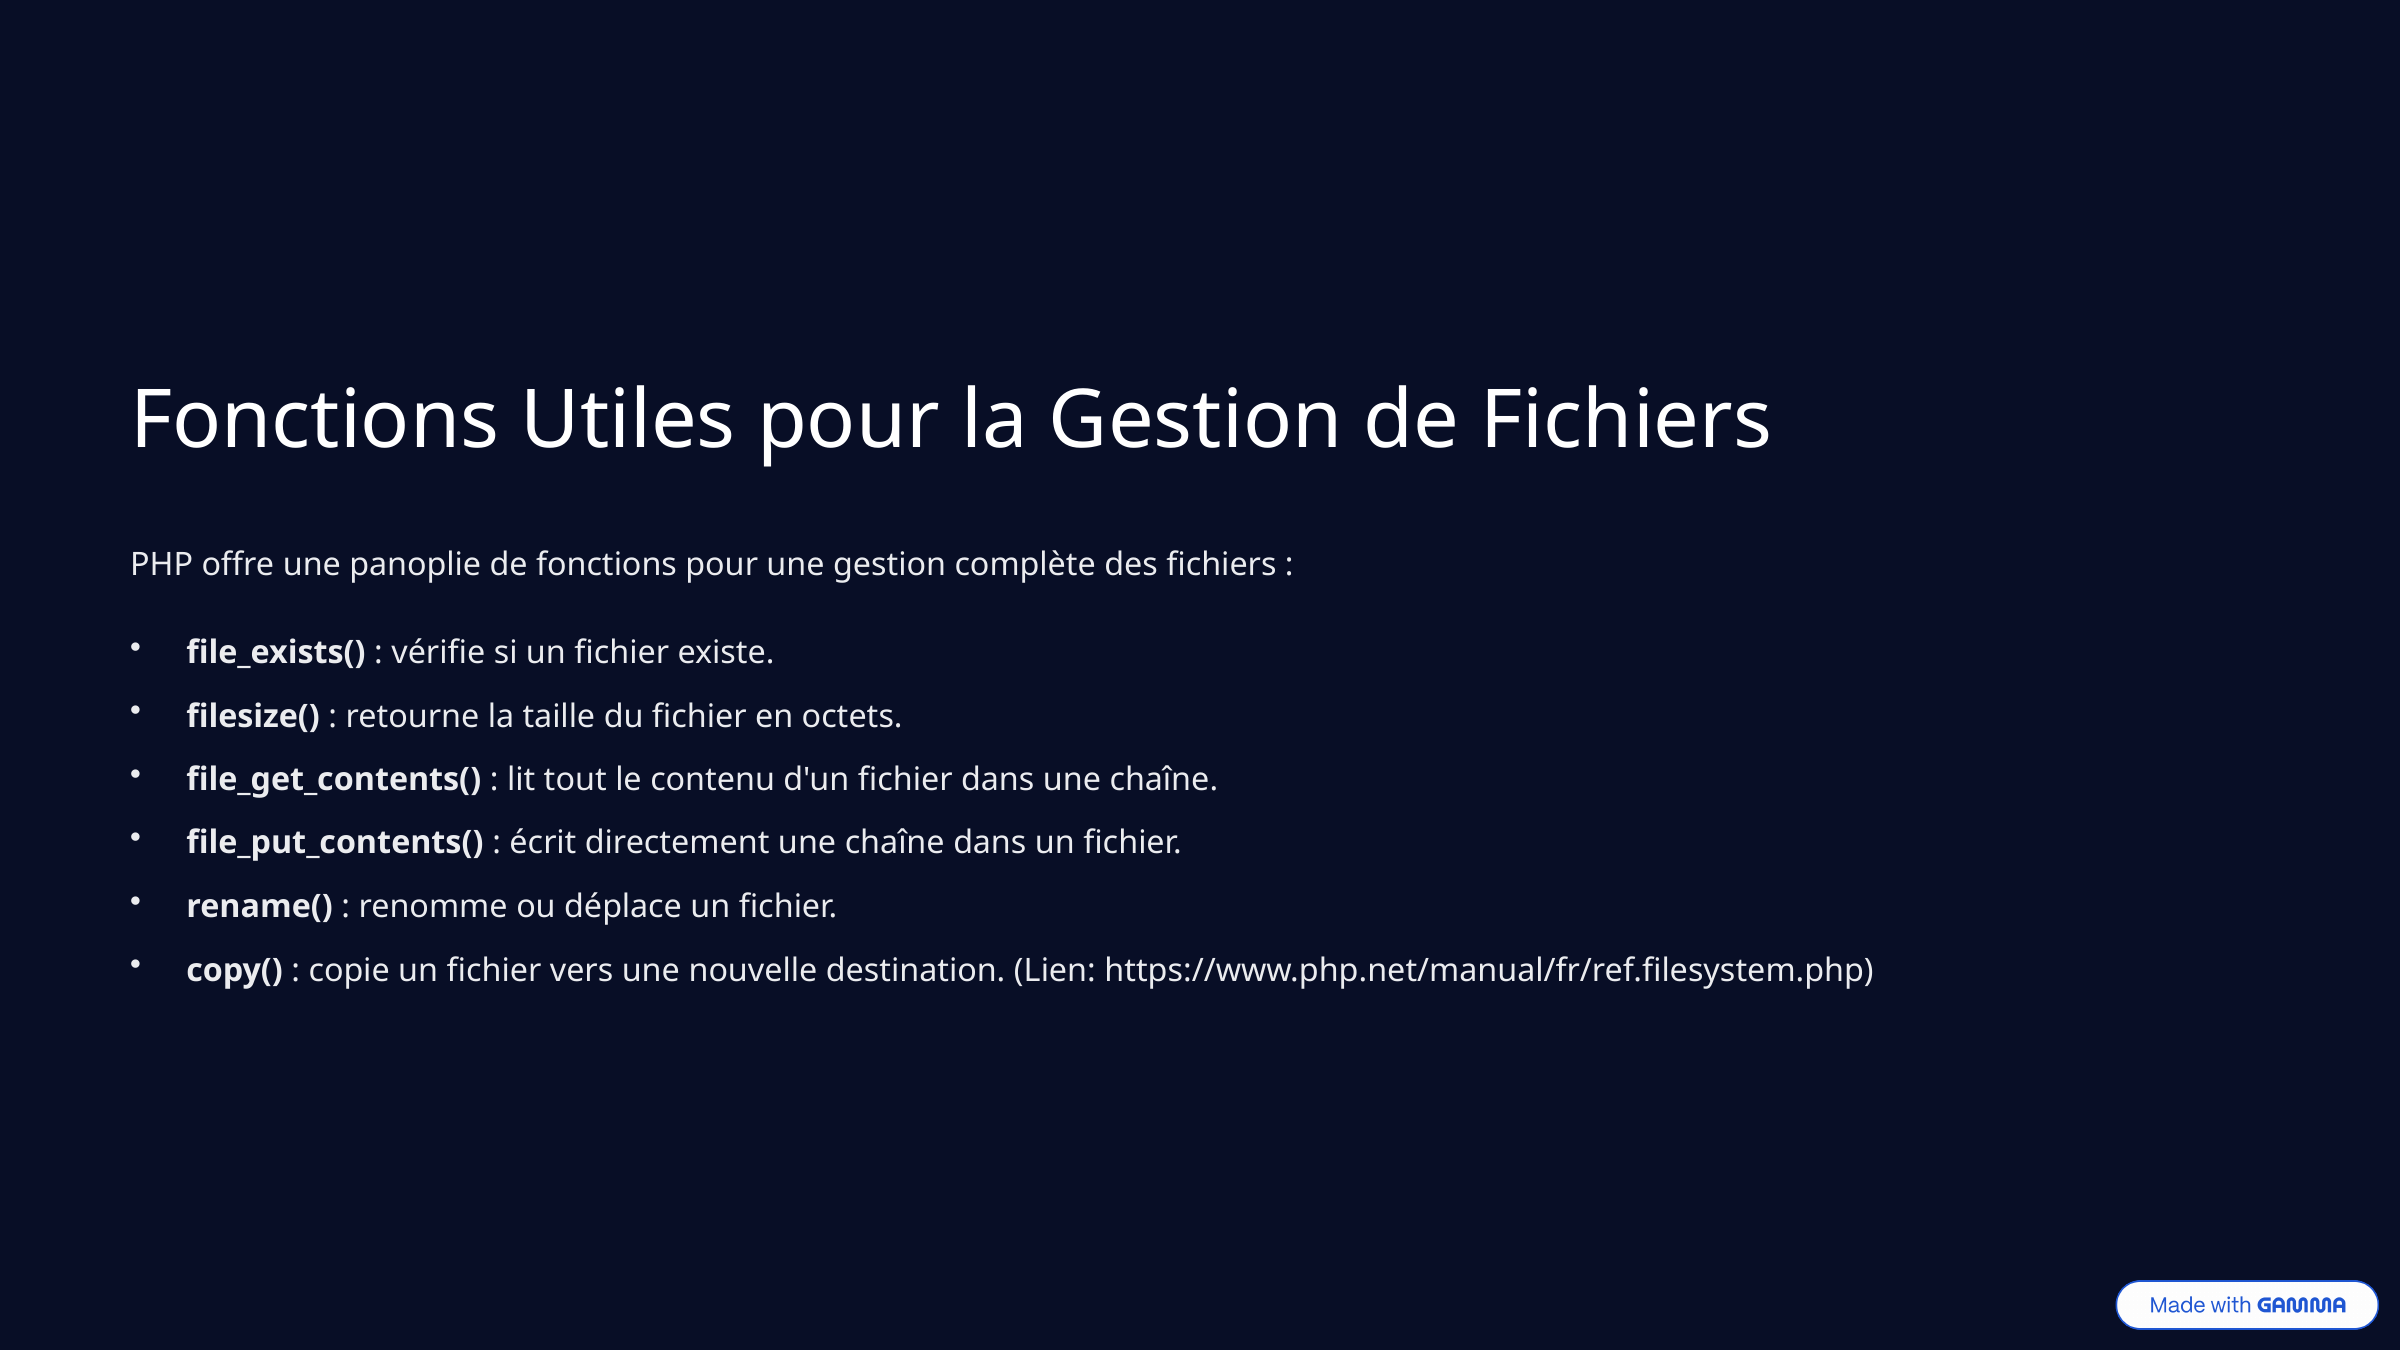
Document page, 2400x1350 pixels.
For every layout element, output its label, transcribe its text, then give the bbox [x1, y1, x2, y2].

text_box file_put_contents() : écrit directement une chaîne dans un fichier. [130, 808, 2270, 861]
picture [2106, 1271, 2389, 1339]
text_box copy() : copie un fichier vers une nouvelle destination. (Lien: https://www.php.net/manual/fr/ref.filesystem.php) [130, 935, 2270, 988]
text_box Fonctions Utiles pour la Gestion de Fichiers [130, 362, 1804, 465]
text_box file_get_contents() : lit tout le contenu d'un fichier dans une chaîne. [130, 744, 2270, 797]
text_box PHP offre une panoplie de fonctions pour une gestion complète des fichiers : [130, 529, 2270, 582]
text_box rename() : renomme ou déplace un fichier. [130, 871, 2270, 924]
text_box filesize() : retourne la taille du fichier en octets. [130, 681, 2270, 734]
text_box file_exists() : vérifie si un fichier existe. [130, 617, 2270, 670]
